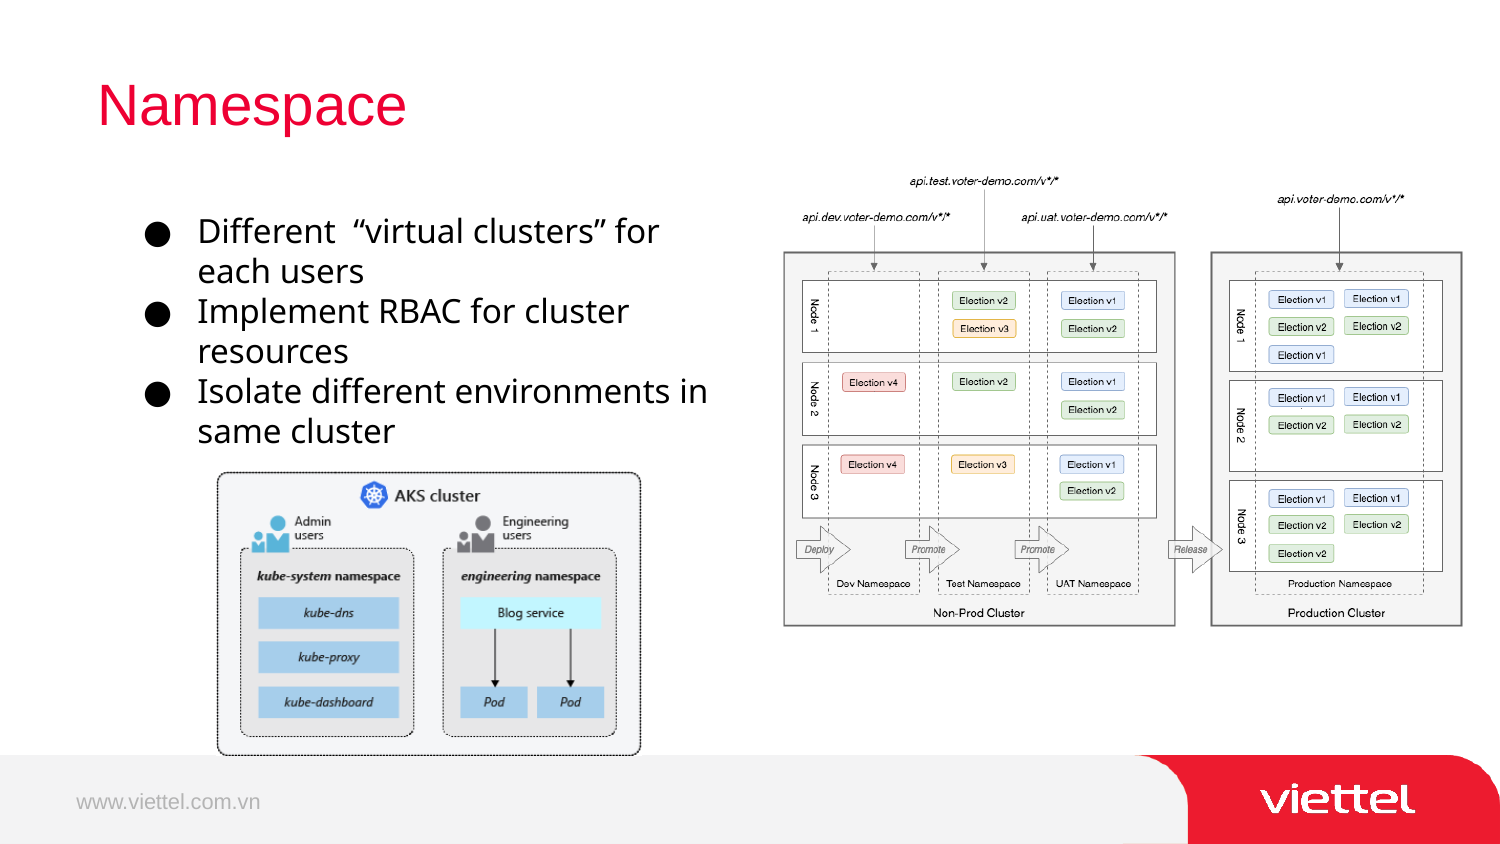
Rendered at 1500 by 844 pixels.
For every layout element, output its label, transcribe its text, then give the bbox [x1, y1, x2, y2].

picture [774, 170, 1476, 635]
picture [0, 470, 1500, 844]
text_box Different “virtual clusters” for each users Implement RBAC for cluster resources Isolate different environments in same cluster [107, 203, 750, 498]
text_box Namespace [82, 59, 1118, 145]
